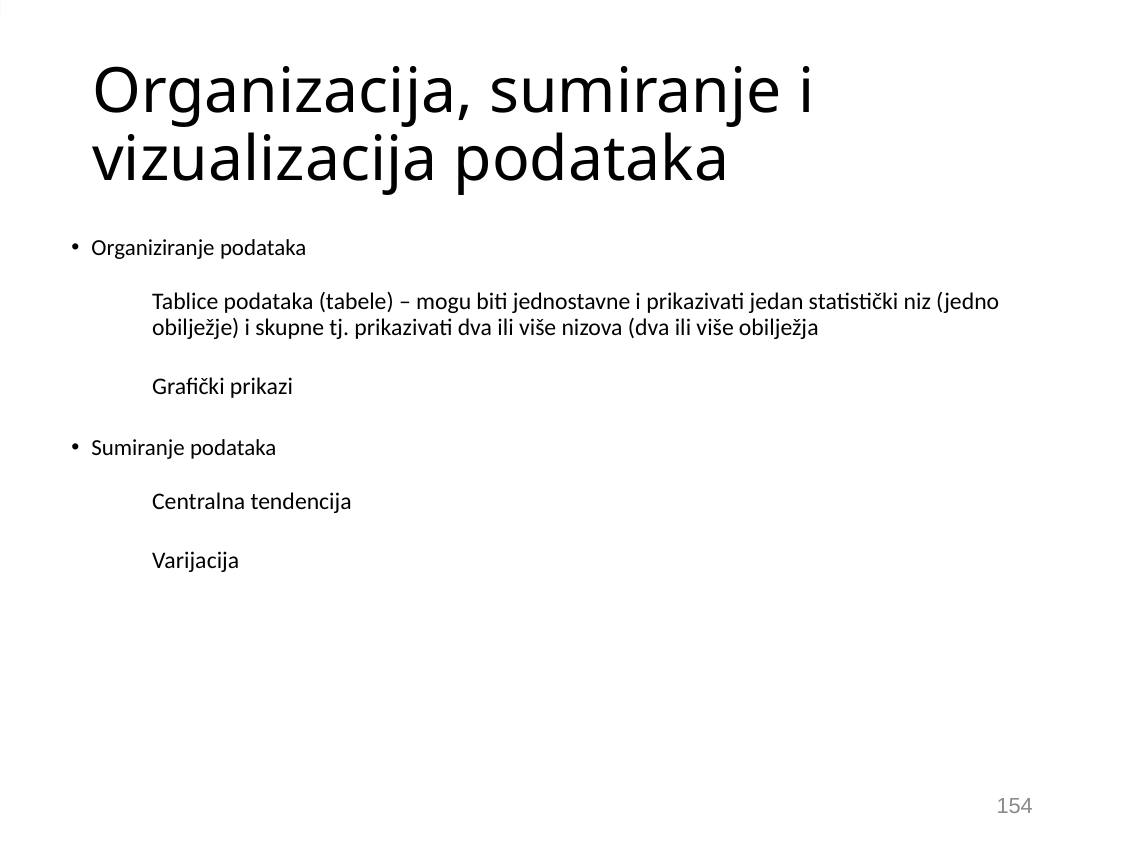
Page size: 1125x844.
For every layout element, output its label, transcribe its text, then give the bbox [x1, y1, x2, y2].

list Organiziranje podataka Tablice podataka (tabele) – mogu biti jednostavne i prikazivati jedan statistički niz (jedno obilježje) i skupne tj. prikazivati dva ili više nizova (dva ili više obilježja Grafički prikazi Sumiranje podataka Centralna tendencija Varijacija [56, 192, 1069, 750]
title Organizacija, sumiranje i vizualizacija podataka [77, 44, 1048, 192]
slide_number 154 [794, 782, 1048, 827]
